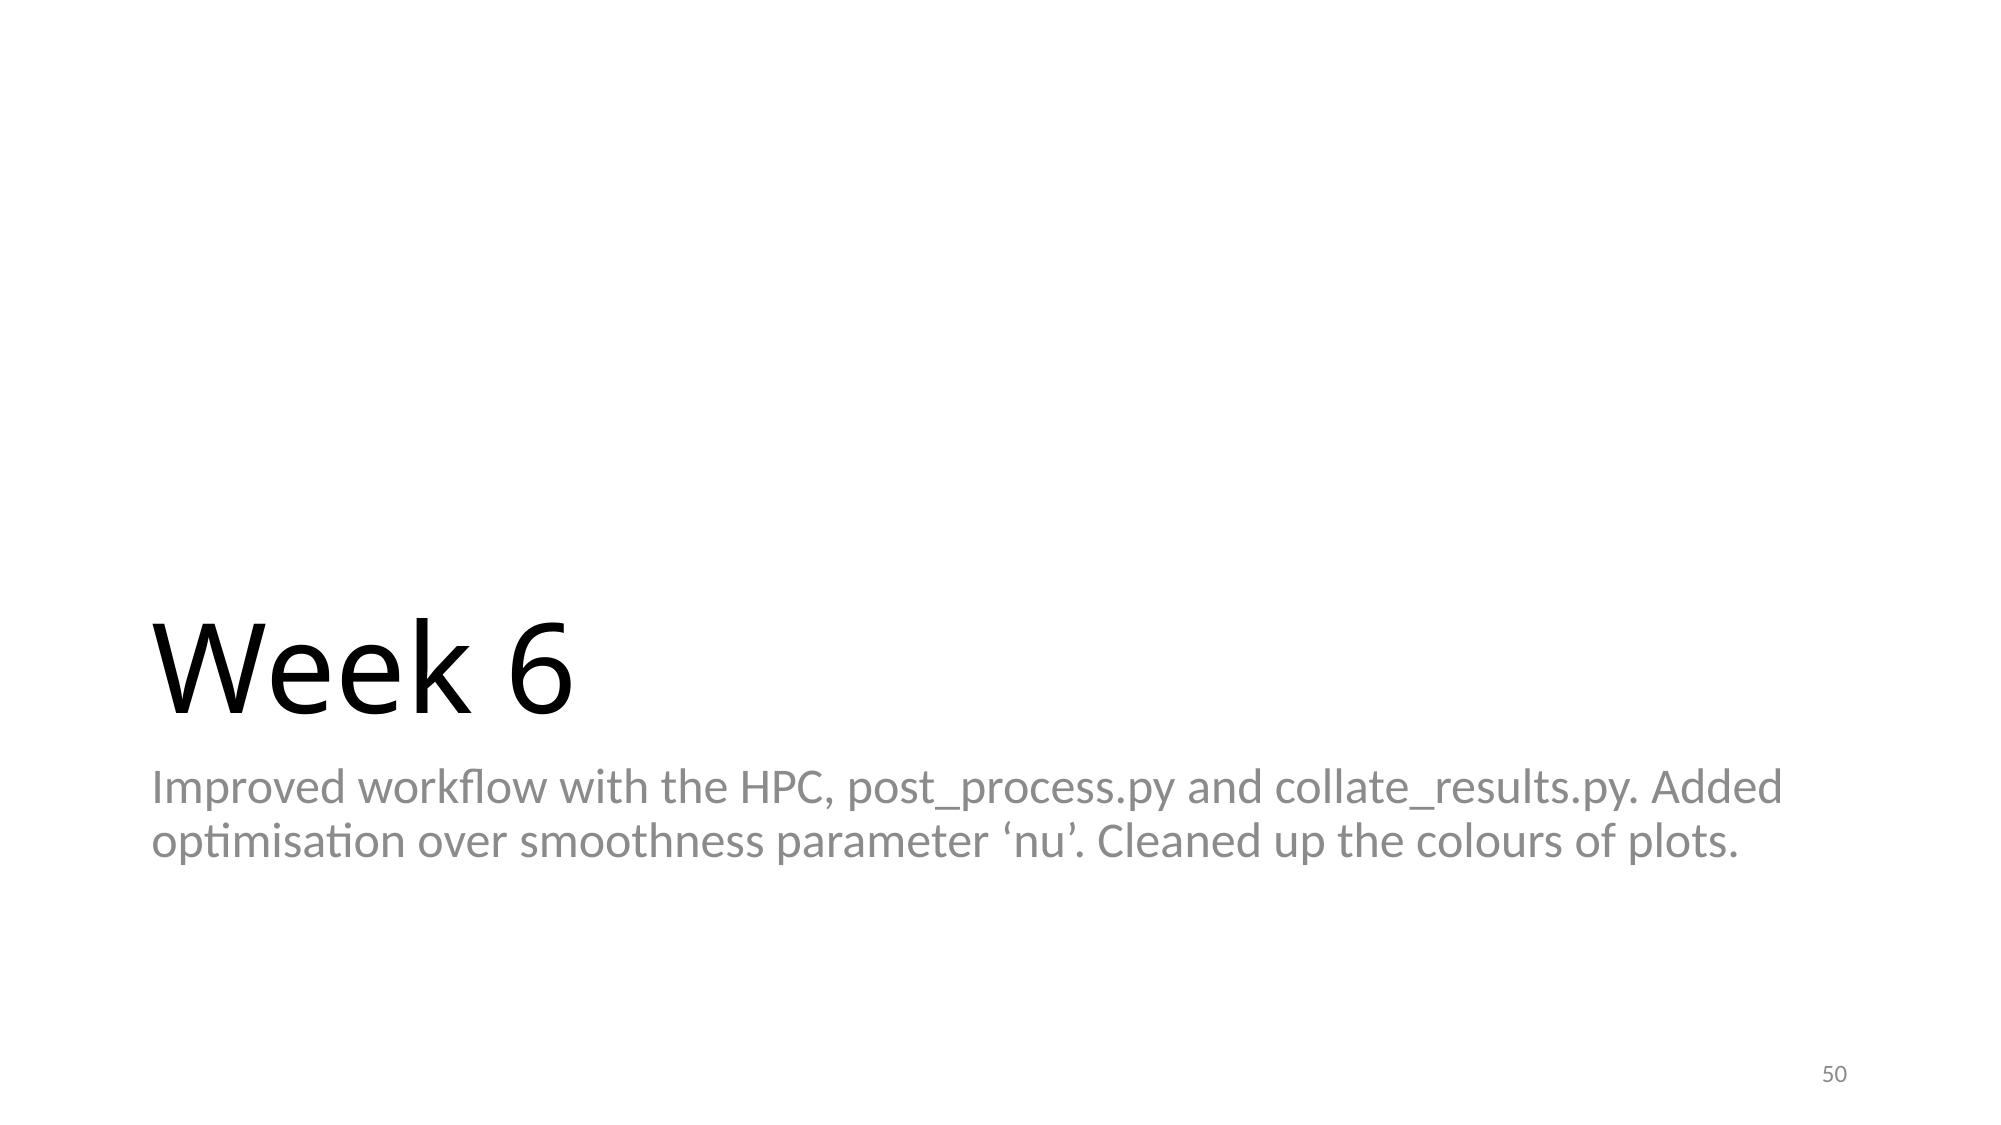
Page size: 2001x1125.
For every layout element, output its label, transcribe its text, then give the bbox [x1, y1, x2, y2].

list Improved workflow with the HPC, post_process.py and collate_results.py. Added optimisation over smoothness parameter ‘nu’. Cleaned up the colours of plots. [136, 752, 1862, 999]
title Week 6 [136, 280, 1862, 749]
slide_number 50 [1412, 1042, 1863, 1103]
